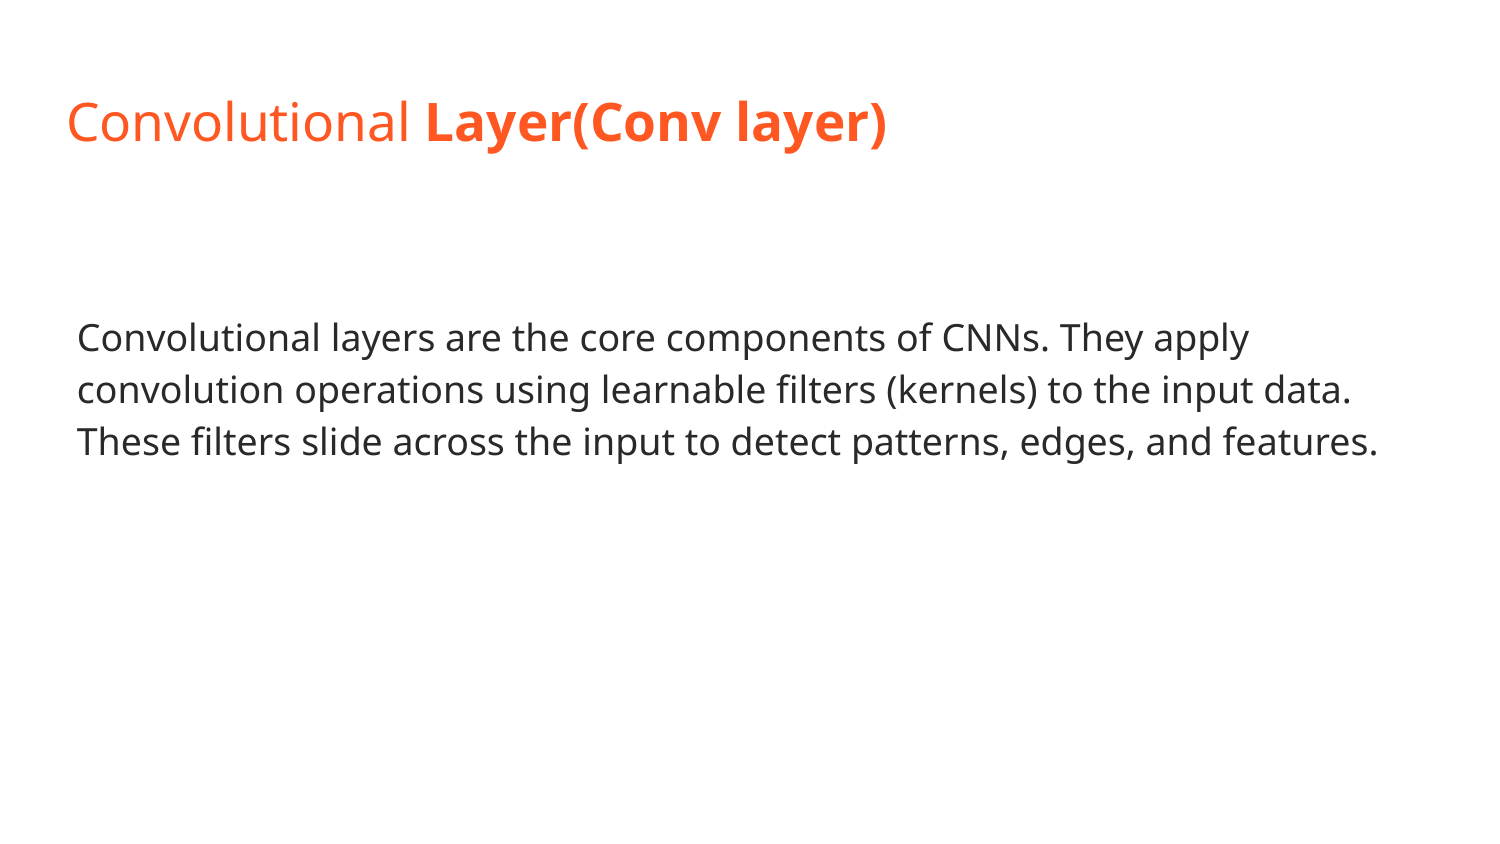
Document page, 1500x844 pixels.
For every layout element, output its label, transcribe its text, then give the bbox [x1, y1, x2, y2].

title Convolutional Layer(Conv layer) [51, 72, 1449, 167]
list Convolutional layers are the core components of CNNs. They apply convolution operations using learnable filters (kernels) to the input data. These filters slide across the input to detect patterns, edges, and features. [61, 292, 1460, 580]
